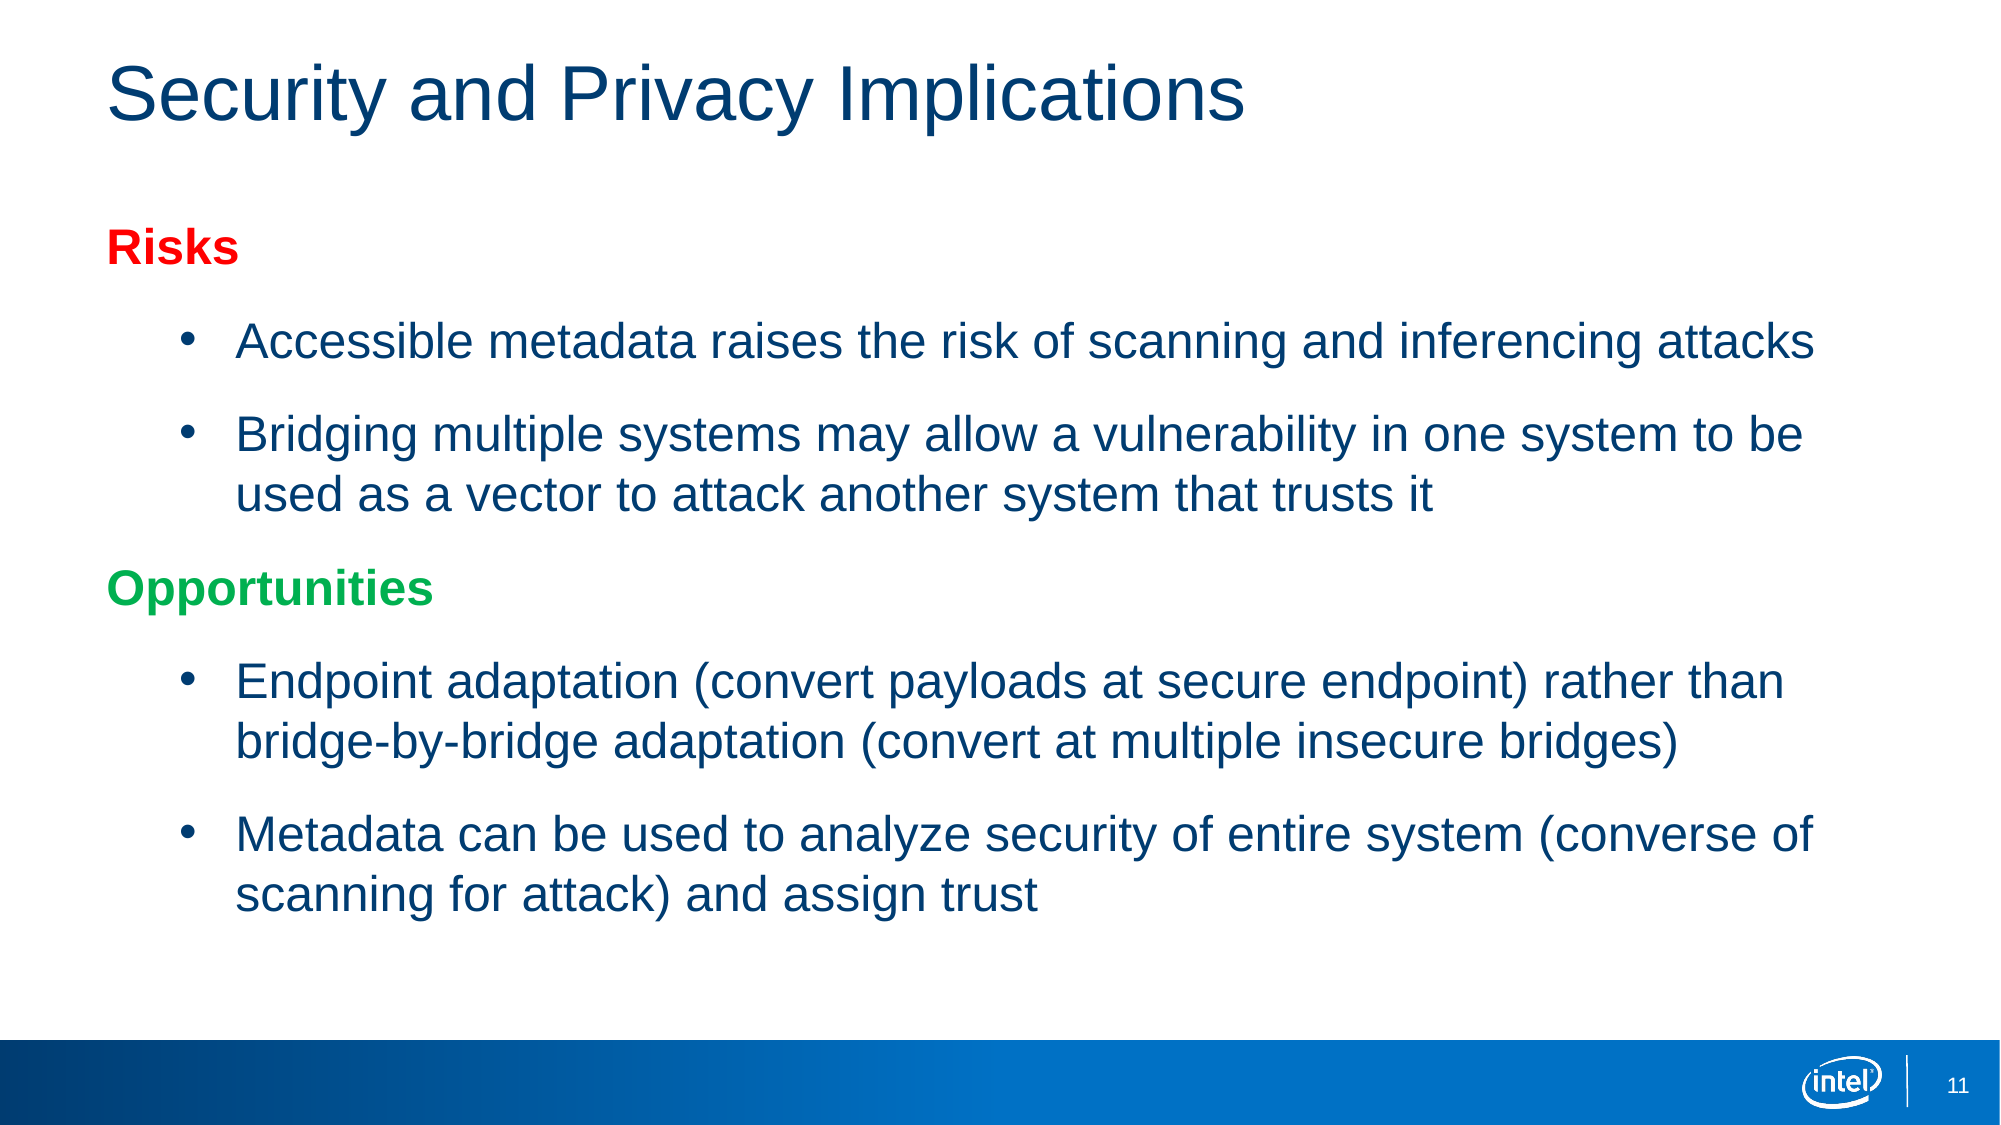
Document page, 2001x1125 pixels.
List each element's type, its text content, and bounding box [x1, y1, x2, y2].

list Risks Accessible metadata raises the risk of scanning and inferencing attacks Bridging multiple systems may allow a vulnerability in one system to be used as a vector to attack another system that trusts it Opportunities Endpoint adaptation (convert payloads at secure endpoint) rather than bridge-by-bridge adaptation (convert at multiple insecure bridges) Metadata can be used to analyze security of entire system (converse of scanning for attack) and assign trust [91, 200, 1911, 970]
slide_number 11 [1503, 1055, 1970, 1116]
title Security and Privacy Implications [91, 27, 1817, 155]
